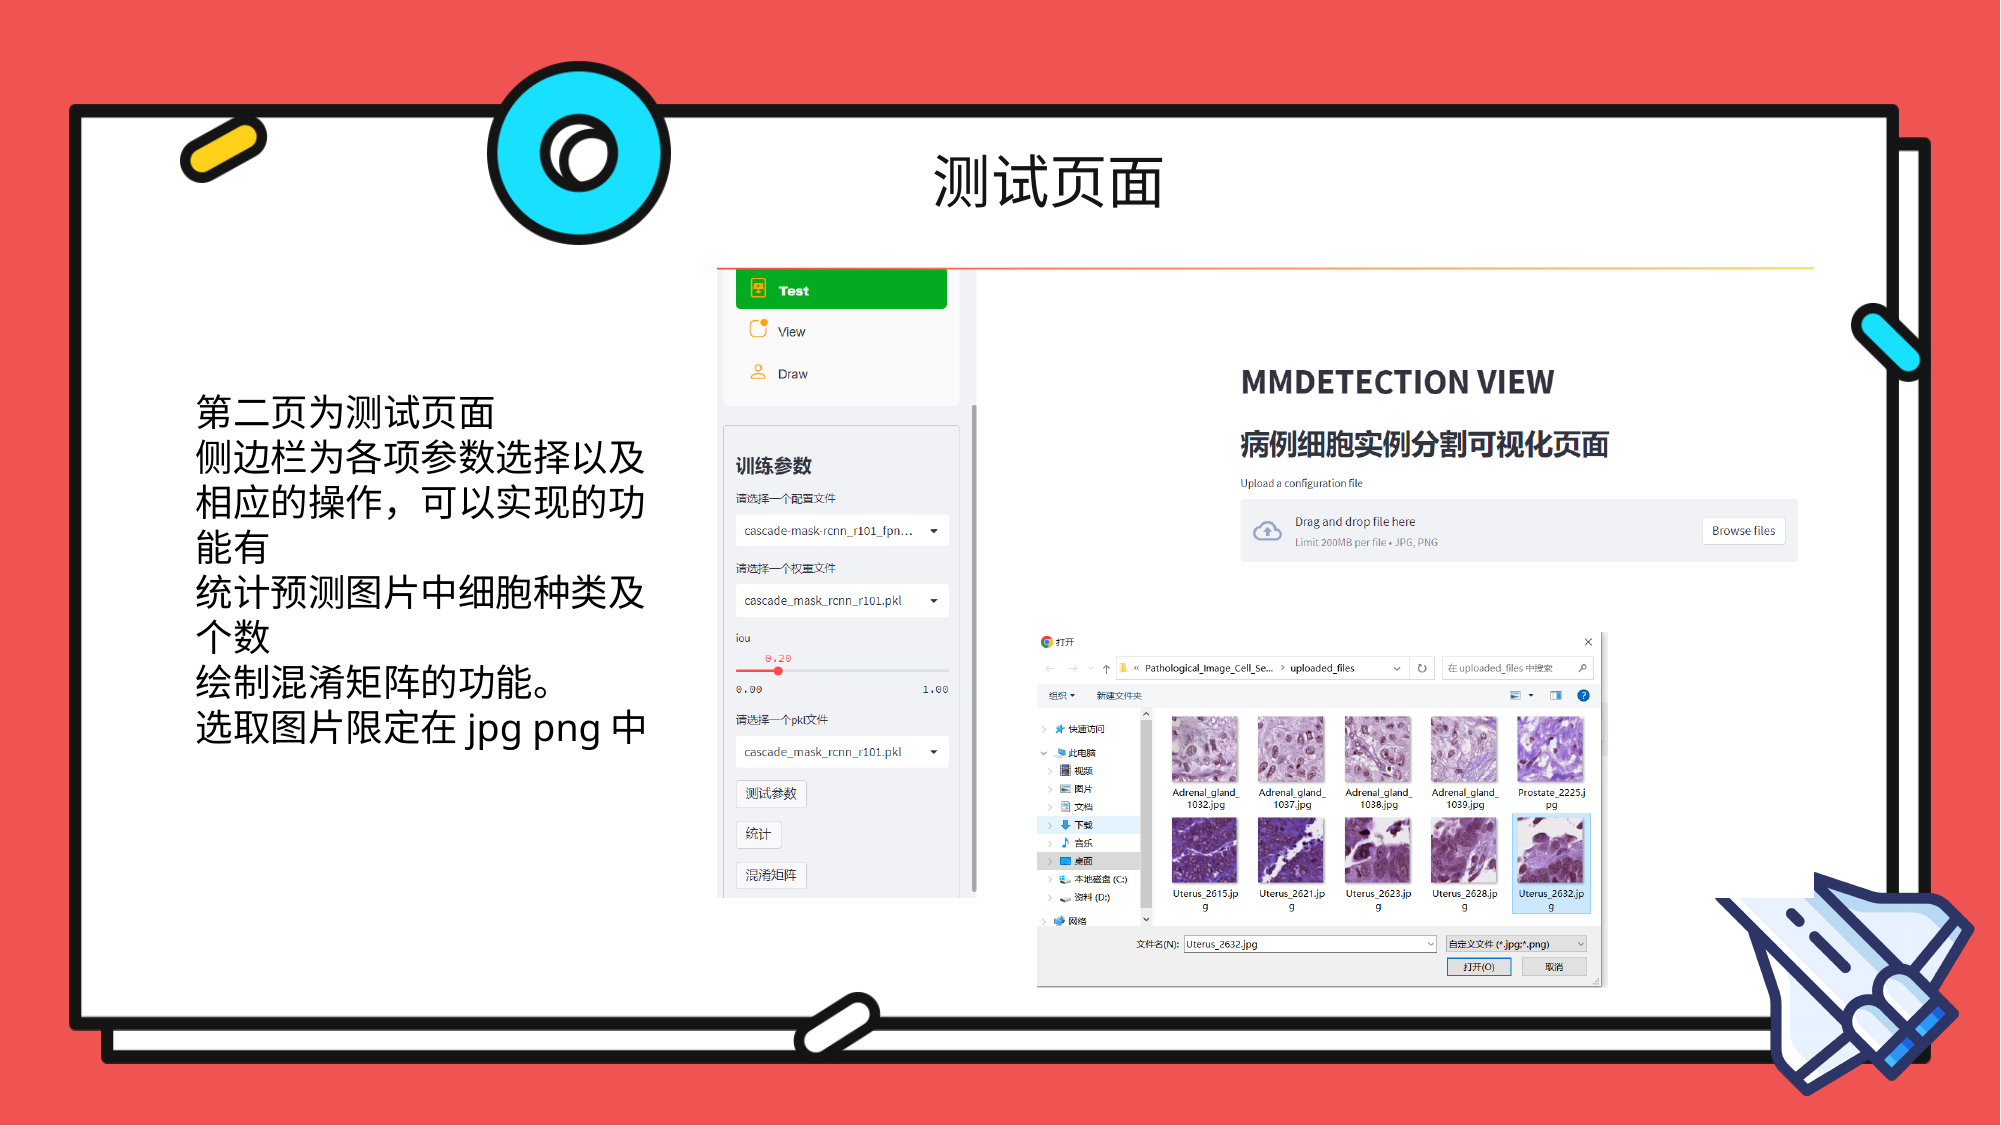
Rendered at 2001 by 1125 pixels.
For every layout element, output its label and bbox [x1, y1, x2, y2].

picture [1850, 303, 1931, 382]
text_box [69, 104, 1931, 1064]
picture [180, 114, 268, 183]
picture [717, 267, 2000, 1125]
picture [793, 991, 881, 1064]
picture [487, 61, 671, 245]
